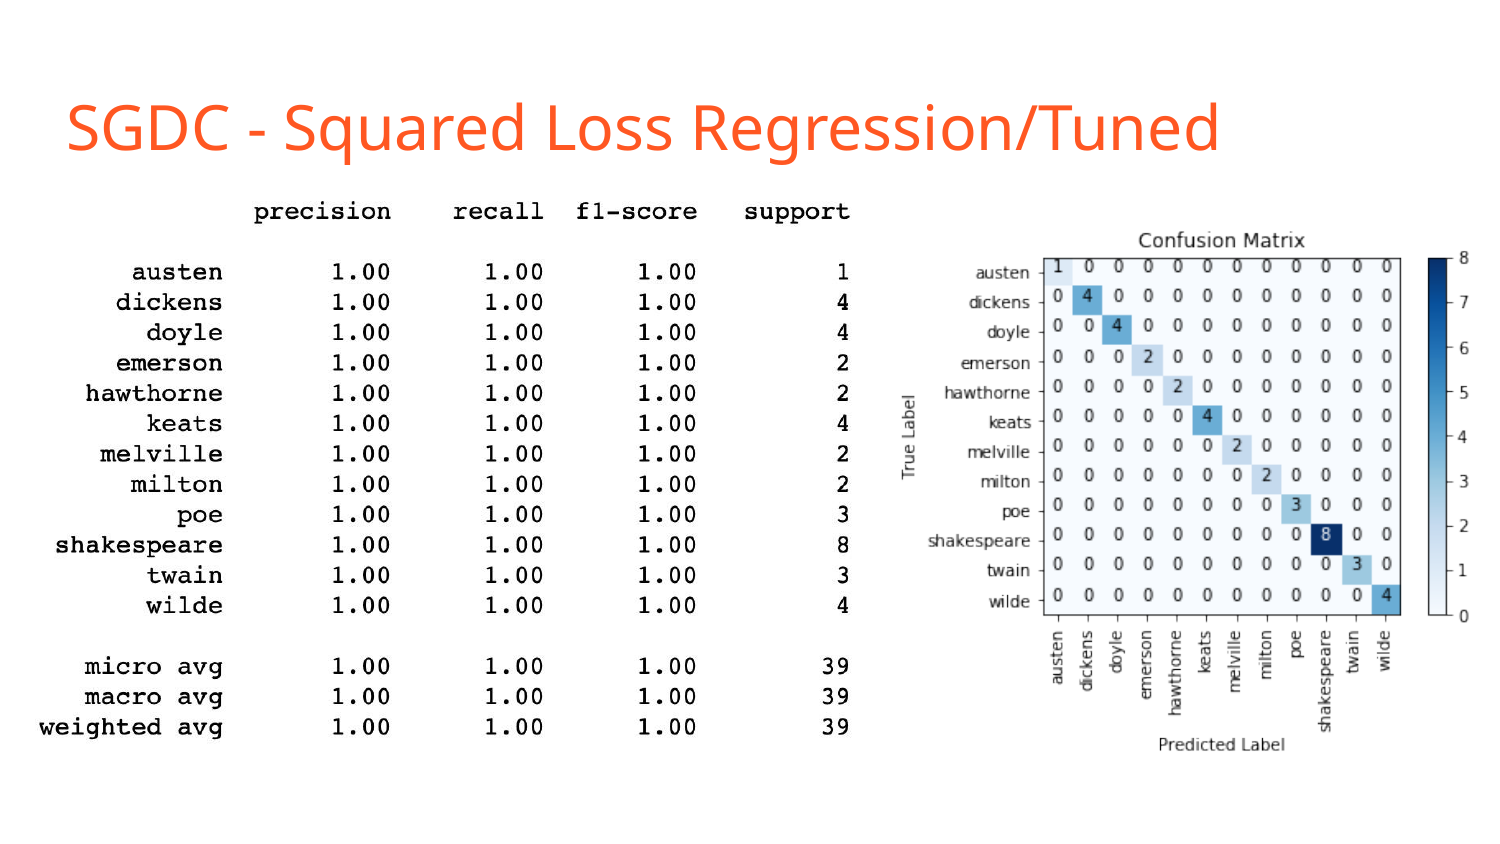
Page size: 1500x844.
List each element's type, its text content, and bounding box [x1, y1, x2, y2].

picture [28, 188, 1480, 798]
title SGDC - Squared Loss Regression/Tuned [51, 72, 1449, 167]
